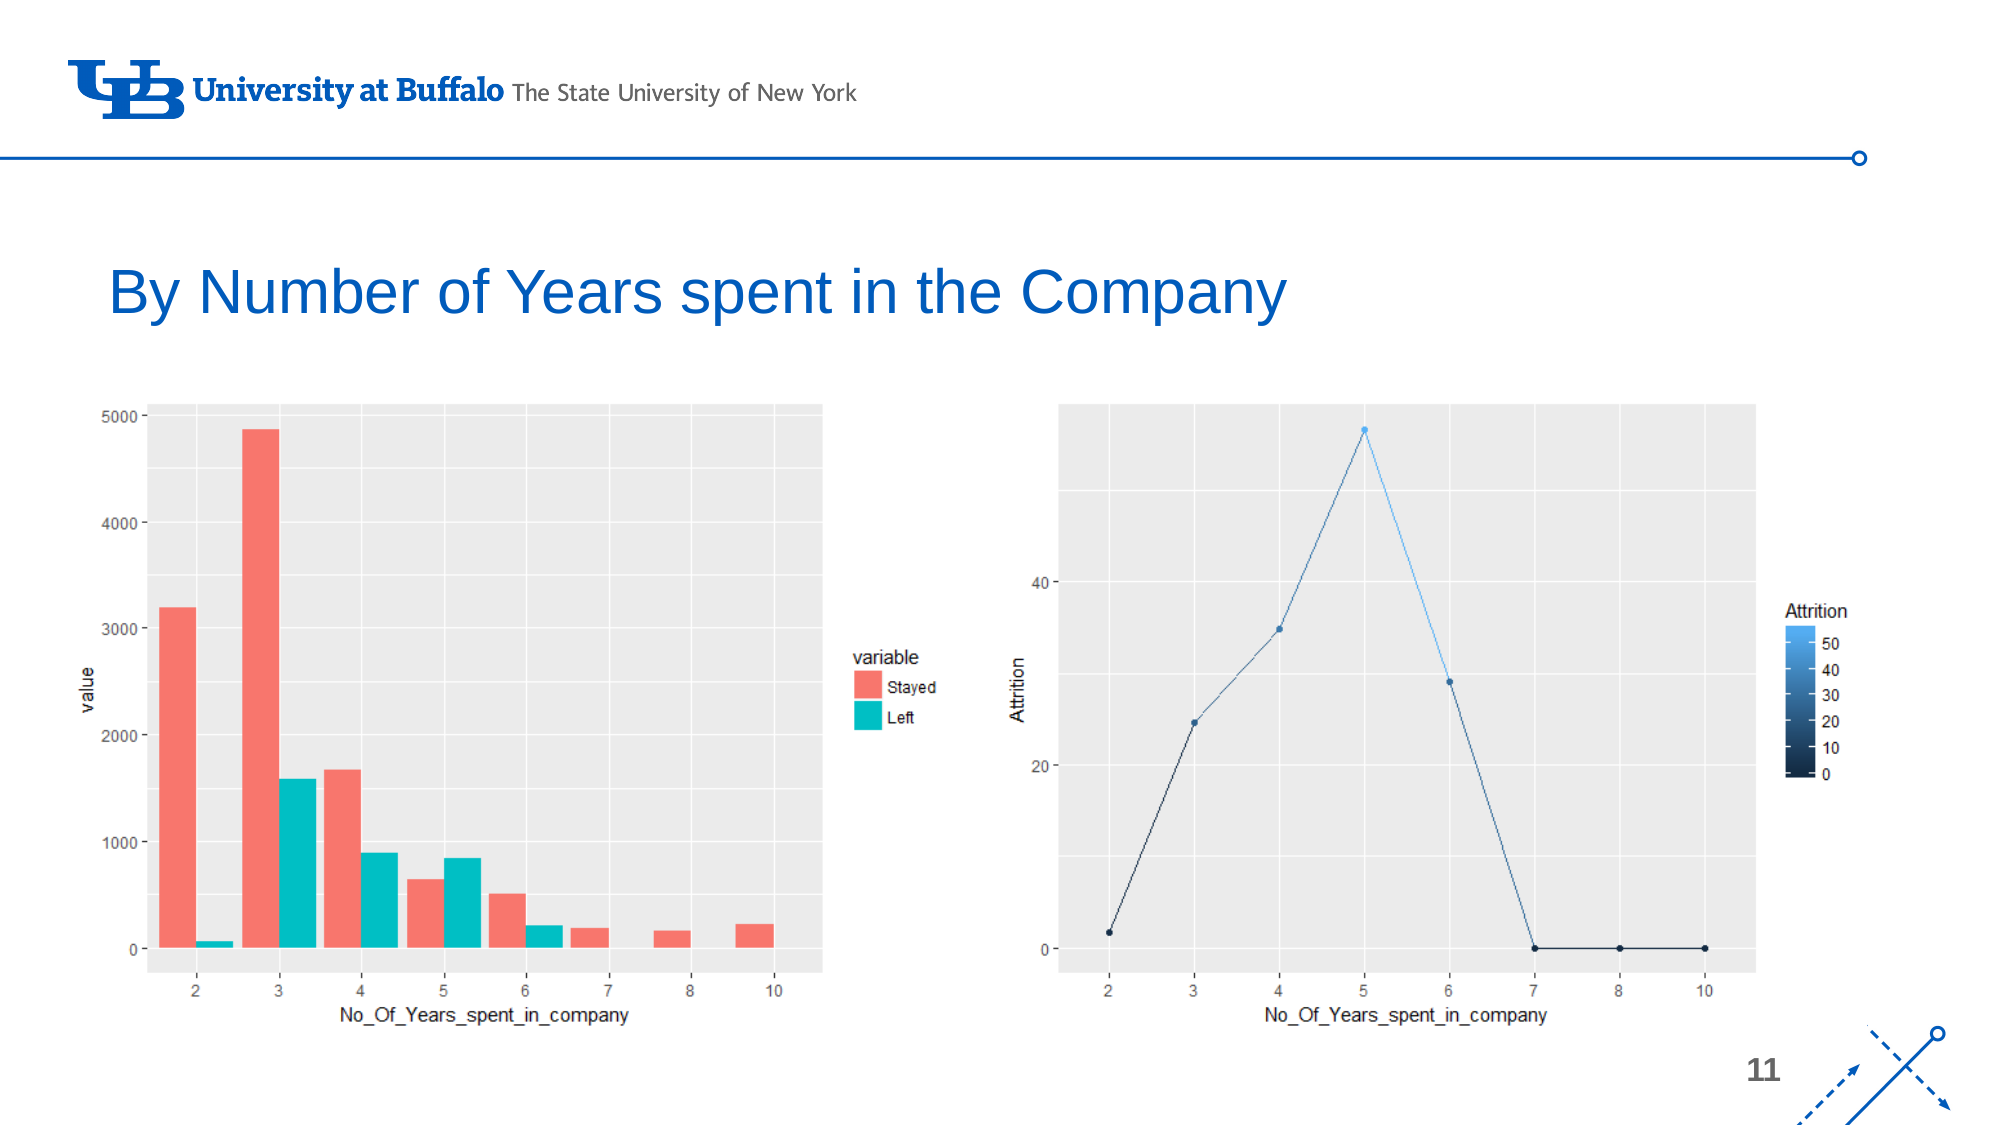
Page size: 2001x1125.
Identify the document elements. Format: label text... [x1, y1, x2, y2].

picture [0, 0, 2000, 1125]
title By Number of Years spent in the Company [93, 216, 1819, 335]
